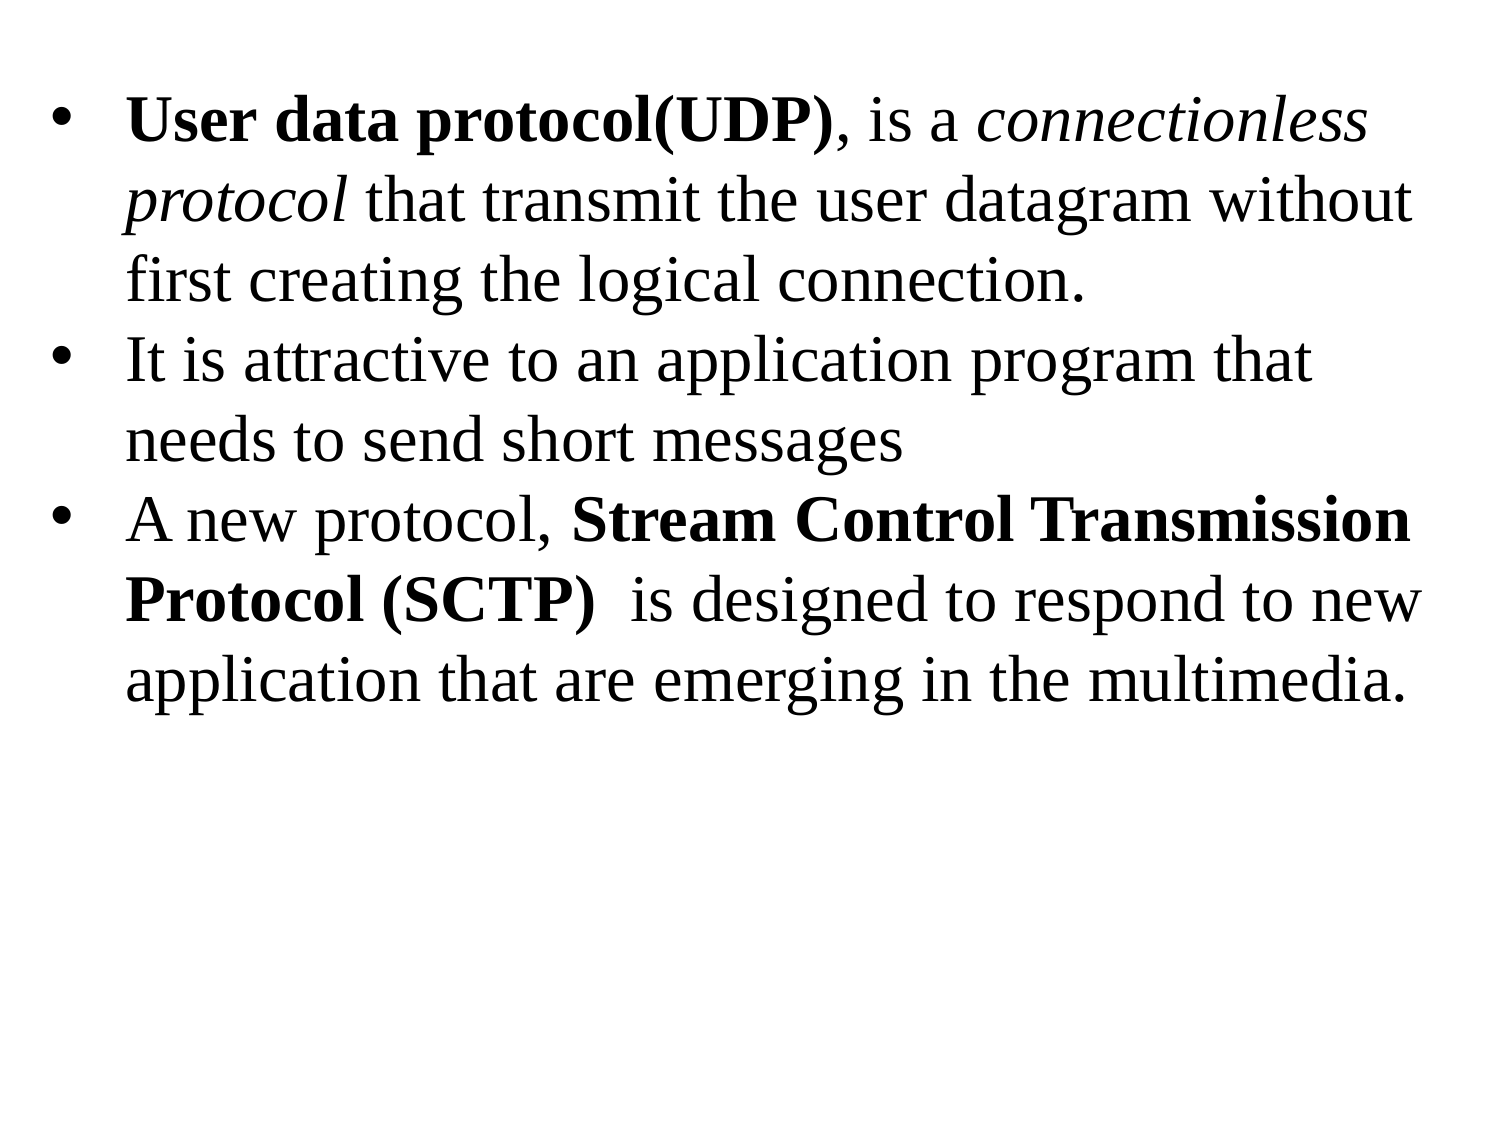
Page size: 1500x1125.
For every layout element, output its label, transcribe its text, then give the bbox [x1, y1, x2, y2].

text_box User data protocol(UDP), is a connectionless protocol that transmit the user datagram without first creating the logical connection. It is attractive to an application program that needs to send short messages A new protocol, Stream Control Transmission Protocol (SCTP) is designed to respond to new application that are emerging in the multimedia. [49, 74, 1425, 722]
